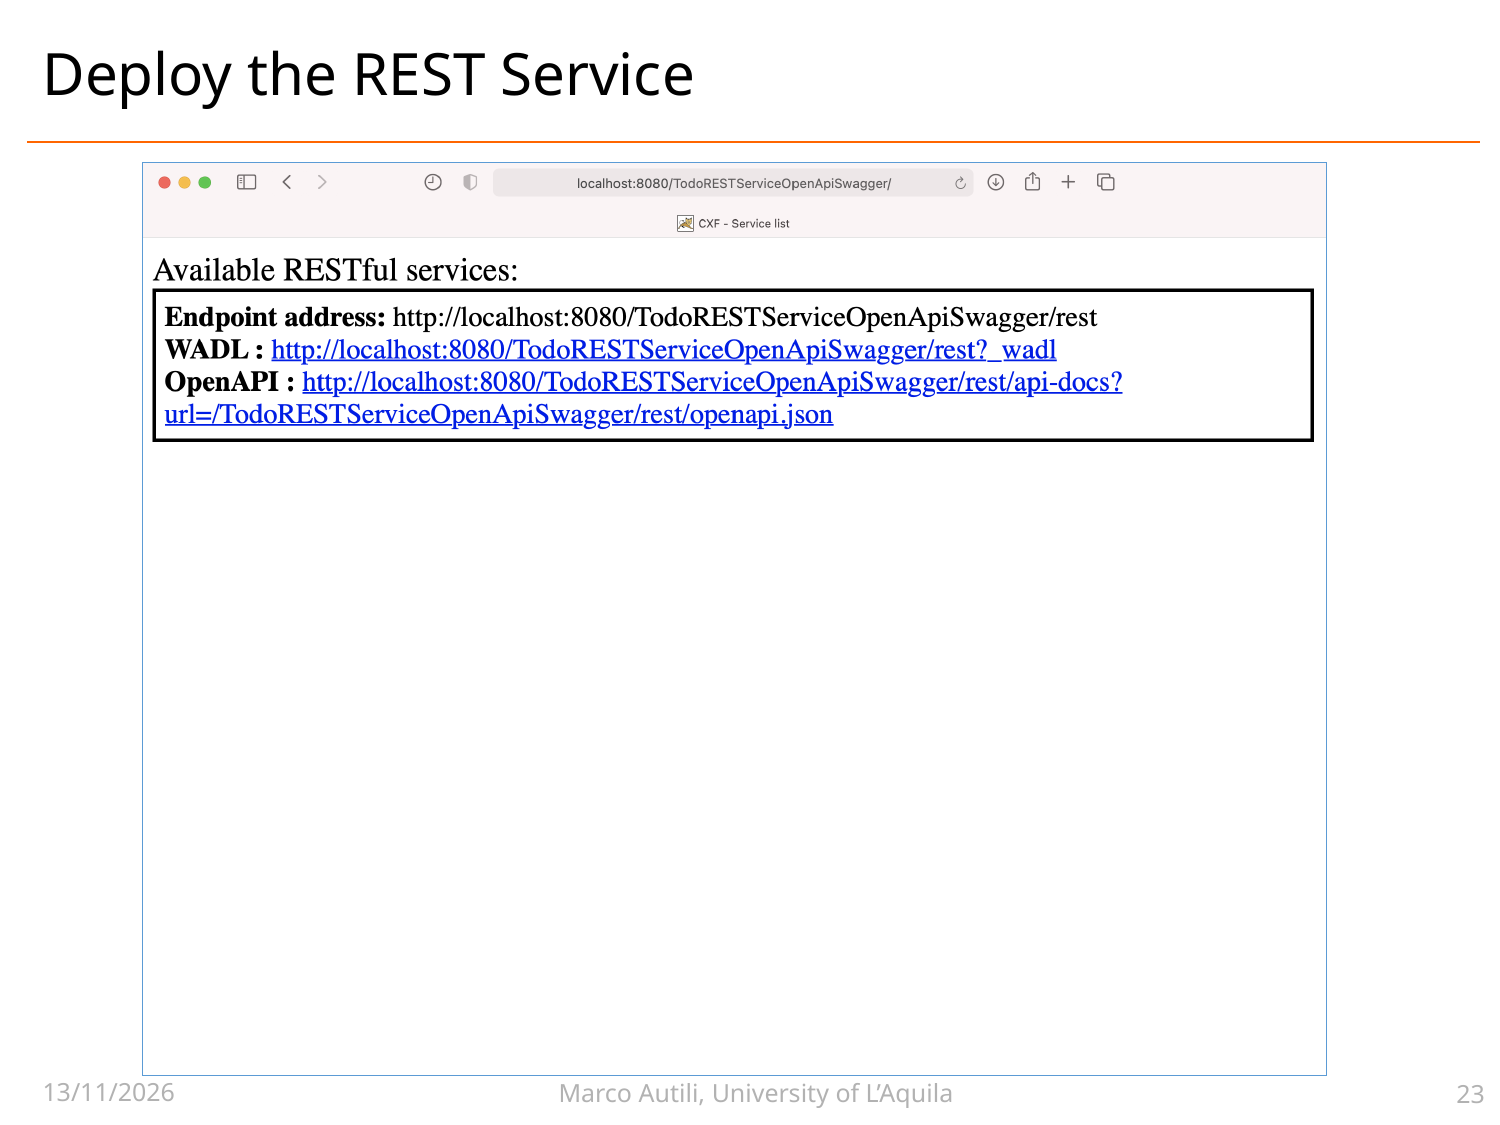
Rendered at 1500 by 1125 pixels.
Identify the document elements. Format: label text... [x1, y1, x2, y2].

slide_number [27, 1064, 365, 1124]
picture [142, 162, 1327, 1076]
slide_number 23 [1162, 1065, 1500, 1125]
footer Marco Autili, University of L’Aquila [419, 1076, 1094, 1123]
title Deploy the REST Service [27, 14, 1480, 138]
